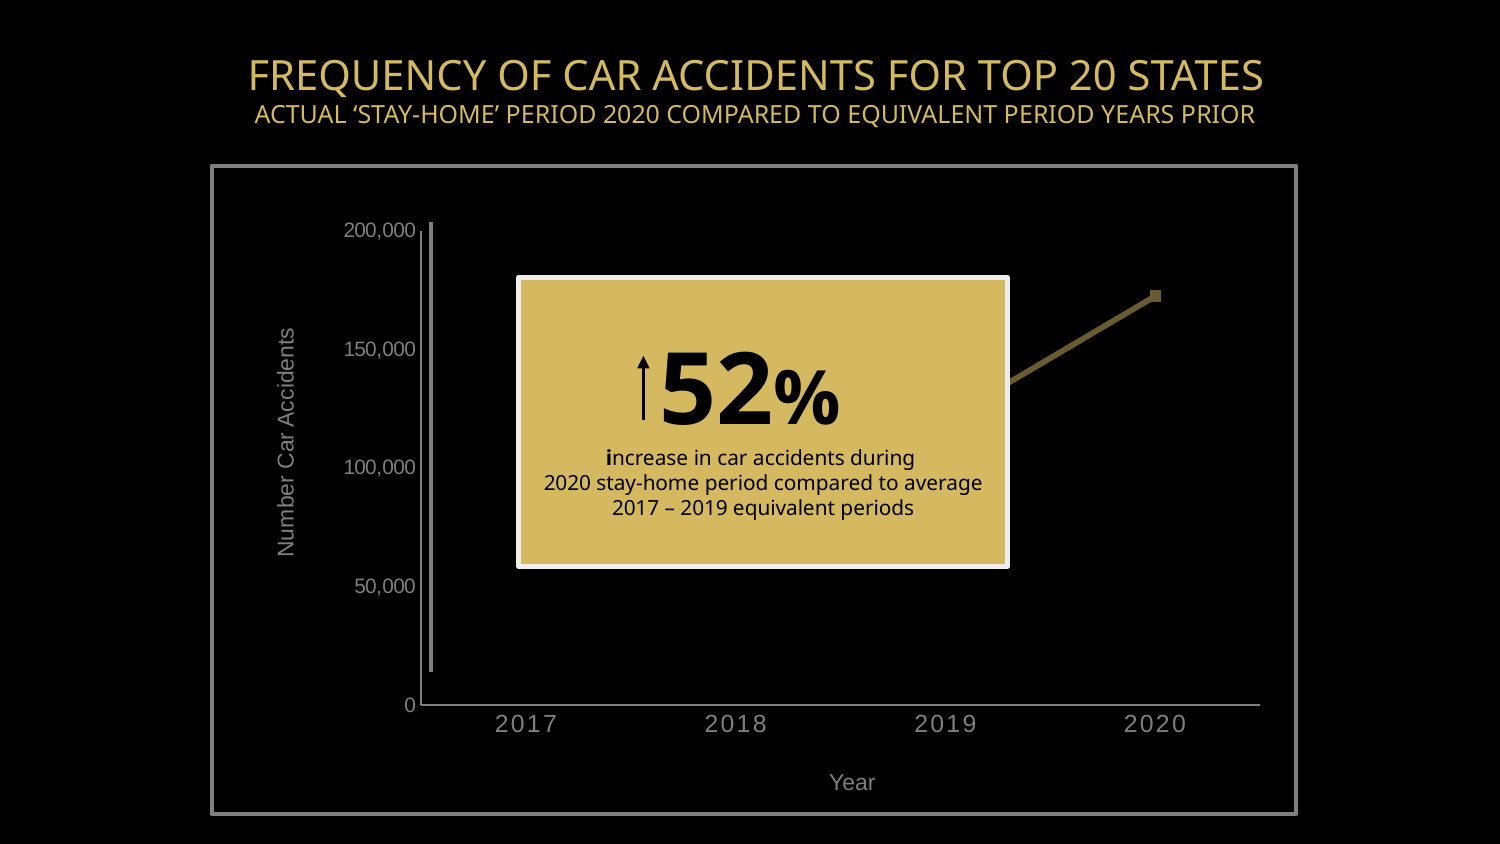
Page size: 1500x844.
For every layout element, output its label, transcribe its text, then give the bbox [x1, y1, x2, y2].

title FREQUENCY OF CAR ACCIDENTS FOR TOP 20 STATES ACTUAL ‘STAY-HOME’ PERIOD 2020 COMPARED TO EQUIVALENT PERIOD YEARS PRIOR [67, 60, 1445, 144]
text_box [147, 162, 1361, 821]
chart [323, 207, 1281, 750]
